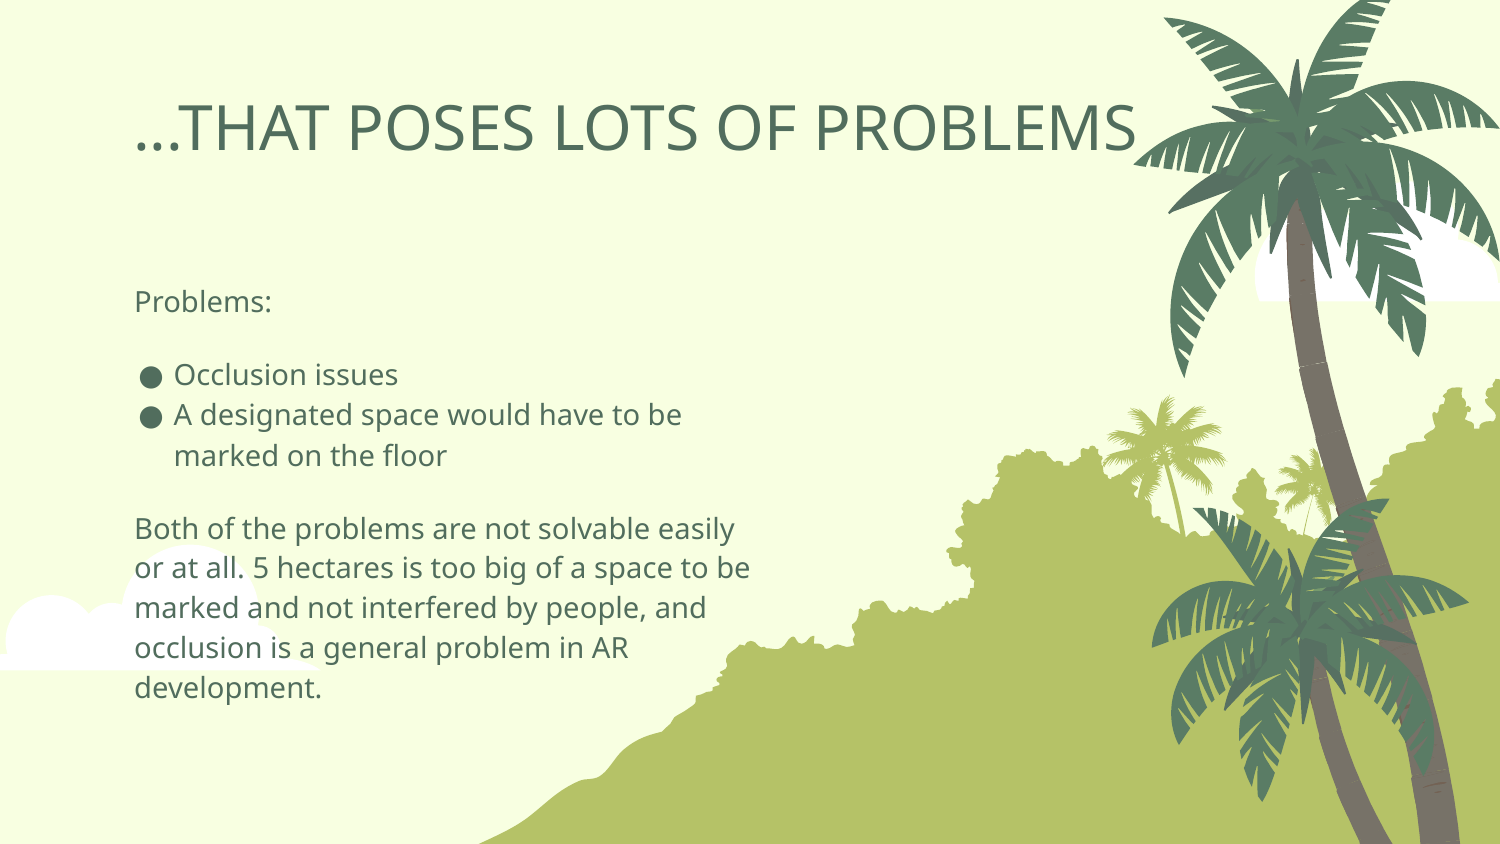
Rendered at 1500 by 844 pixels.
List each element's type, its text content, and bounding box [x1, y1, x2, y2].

list Problems: Occlusion issues A designated space would have to be marked on the floor Both of the problems are not solvable easily or at all. 5 hectares is too big of a space to be marked and not interfered by people, and occlusion is a general problem in AR development. [119, 262, 778, 691]
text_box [1133, 0, 1500, 844]
title ...THAT POSES LOTS OF PROBLEMS [118, 72, 1128, 167]
